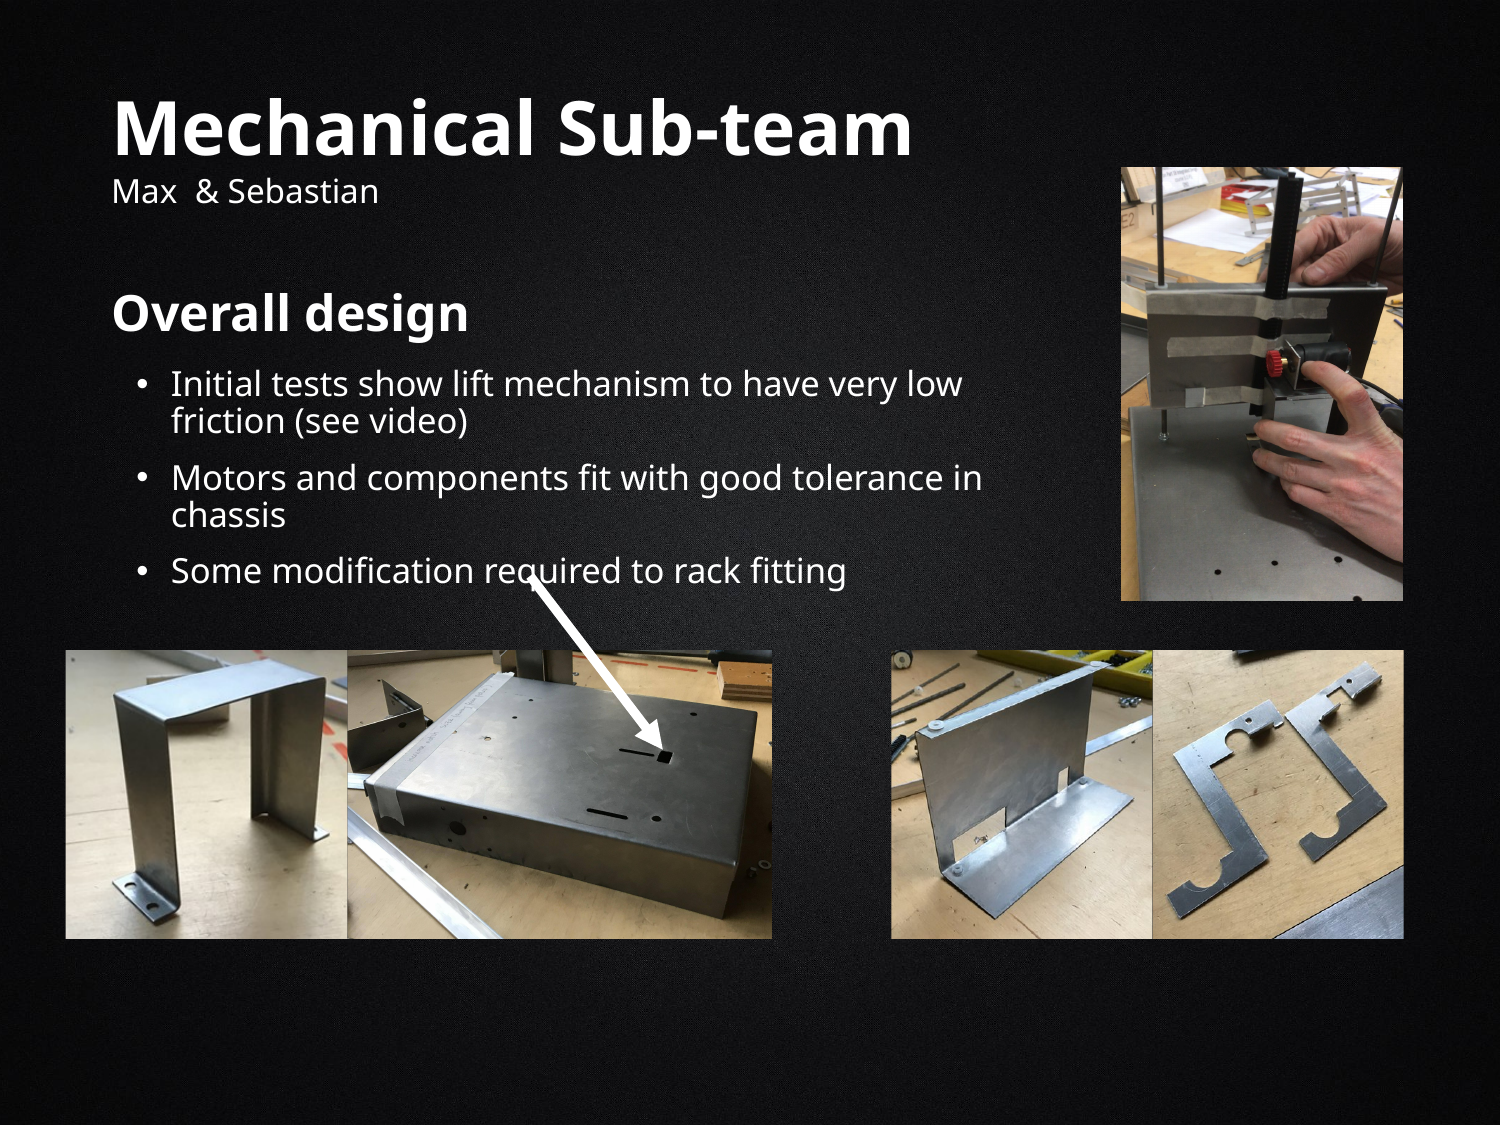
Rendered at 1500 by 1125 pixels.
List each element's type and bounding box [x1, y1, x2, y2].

text_box [529, 575, 663, 750]
picture [0, 0, 1500, 1125]
list [1120, 167, 1404, 602]
